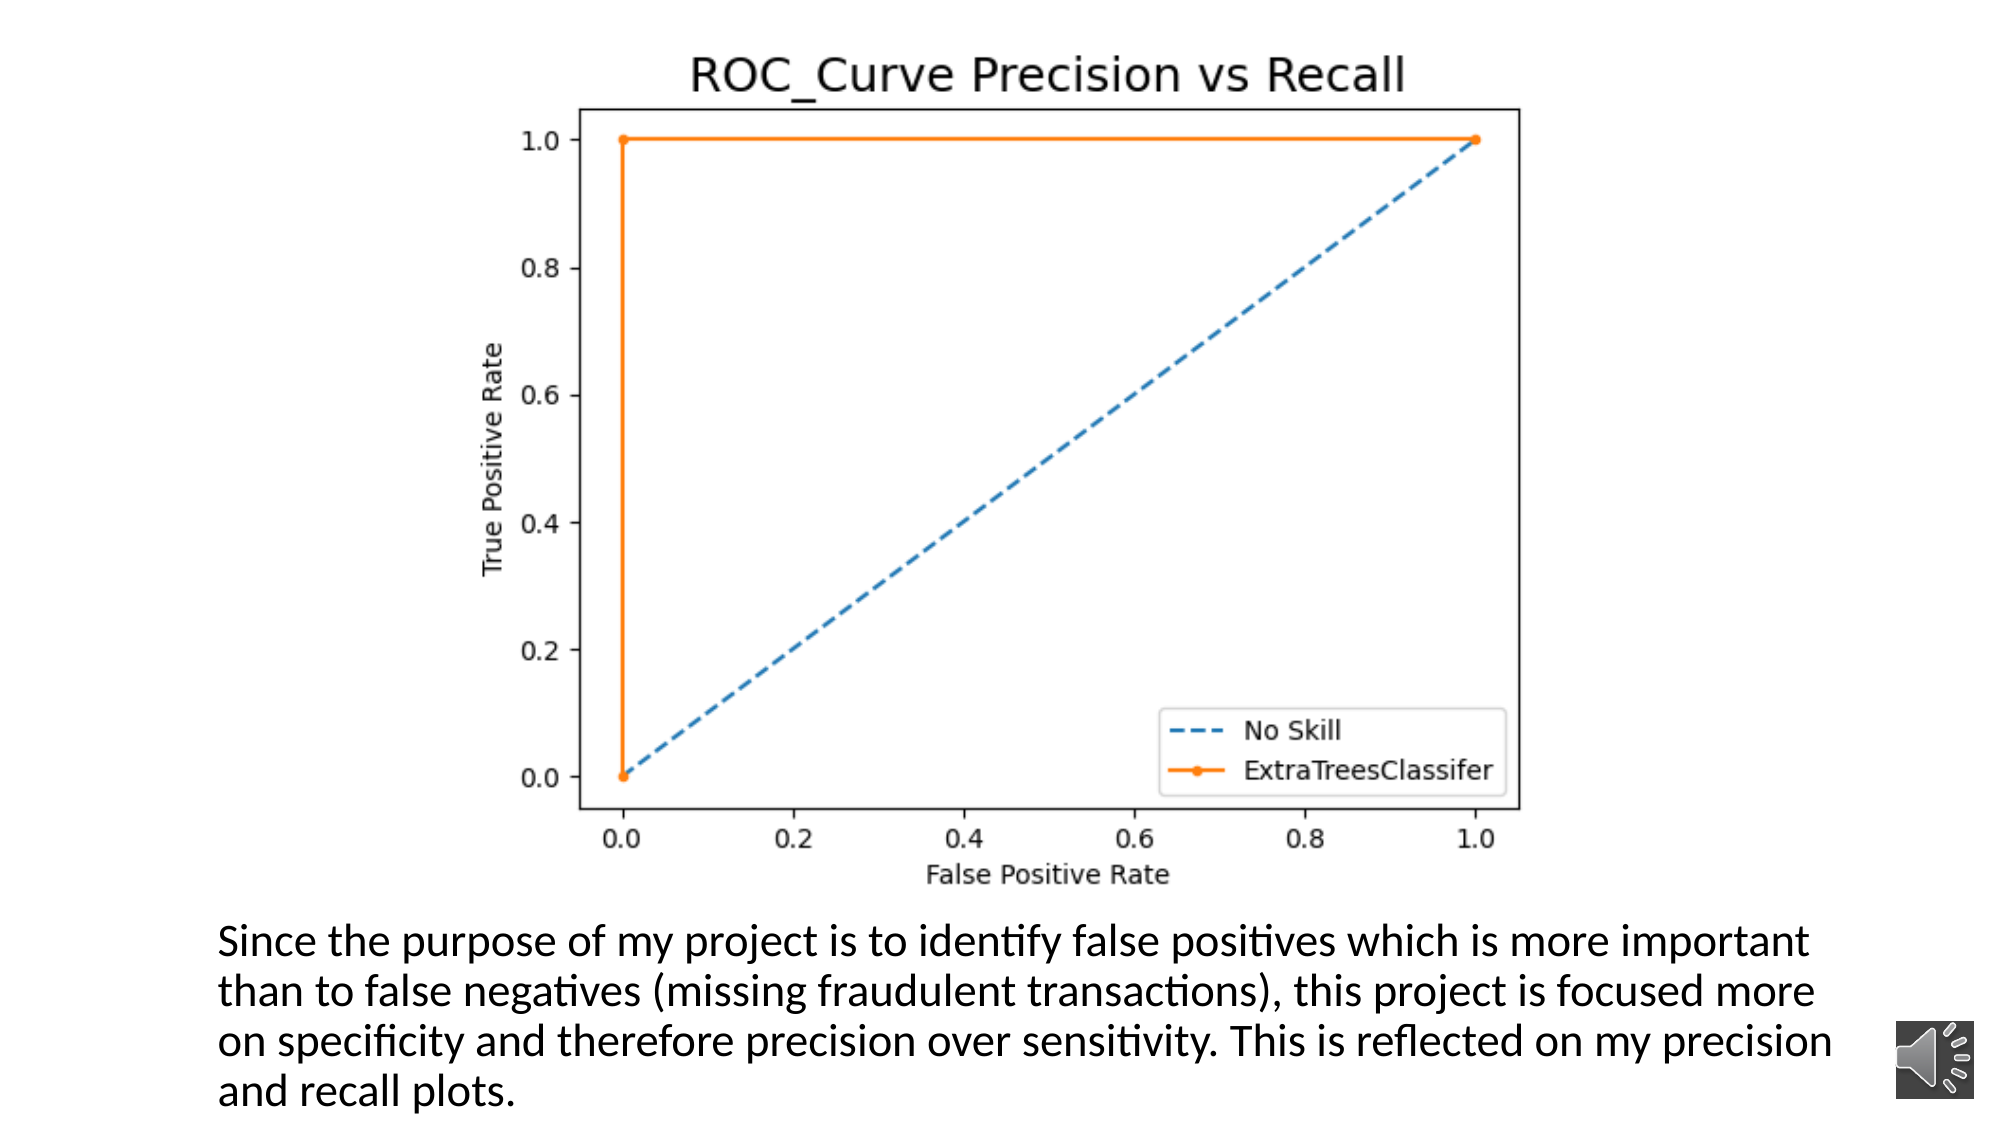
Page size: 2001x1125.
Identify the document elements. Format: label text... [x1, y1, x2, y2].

list Since the purpose of my project is to identify false positives which is more important than to false negatives (missing fraudulent transactions), this project is focused more on specificity and therefore precision over sensitivity. This is reflected on my precision and recall plots. [202, 908, 1863, 1125]
picture [1894, 1019, 1975, 1100]
picture [428, 0, 1640, 909]
